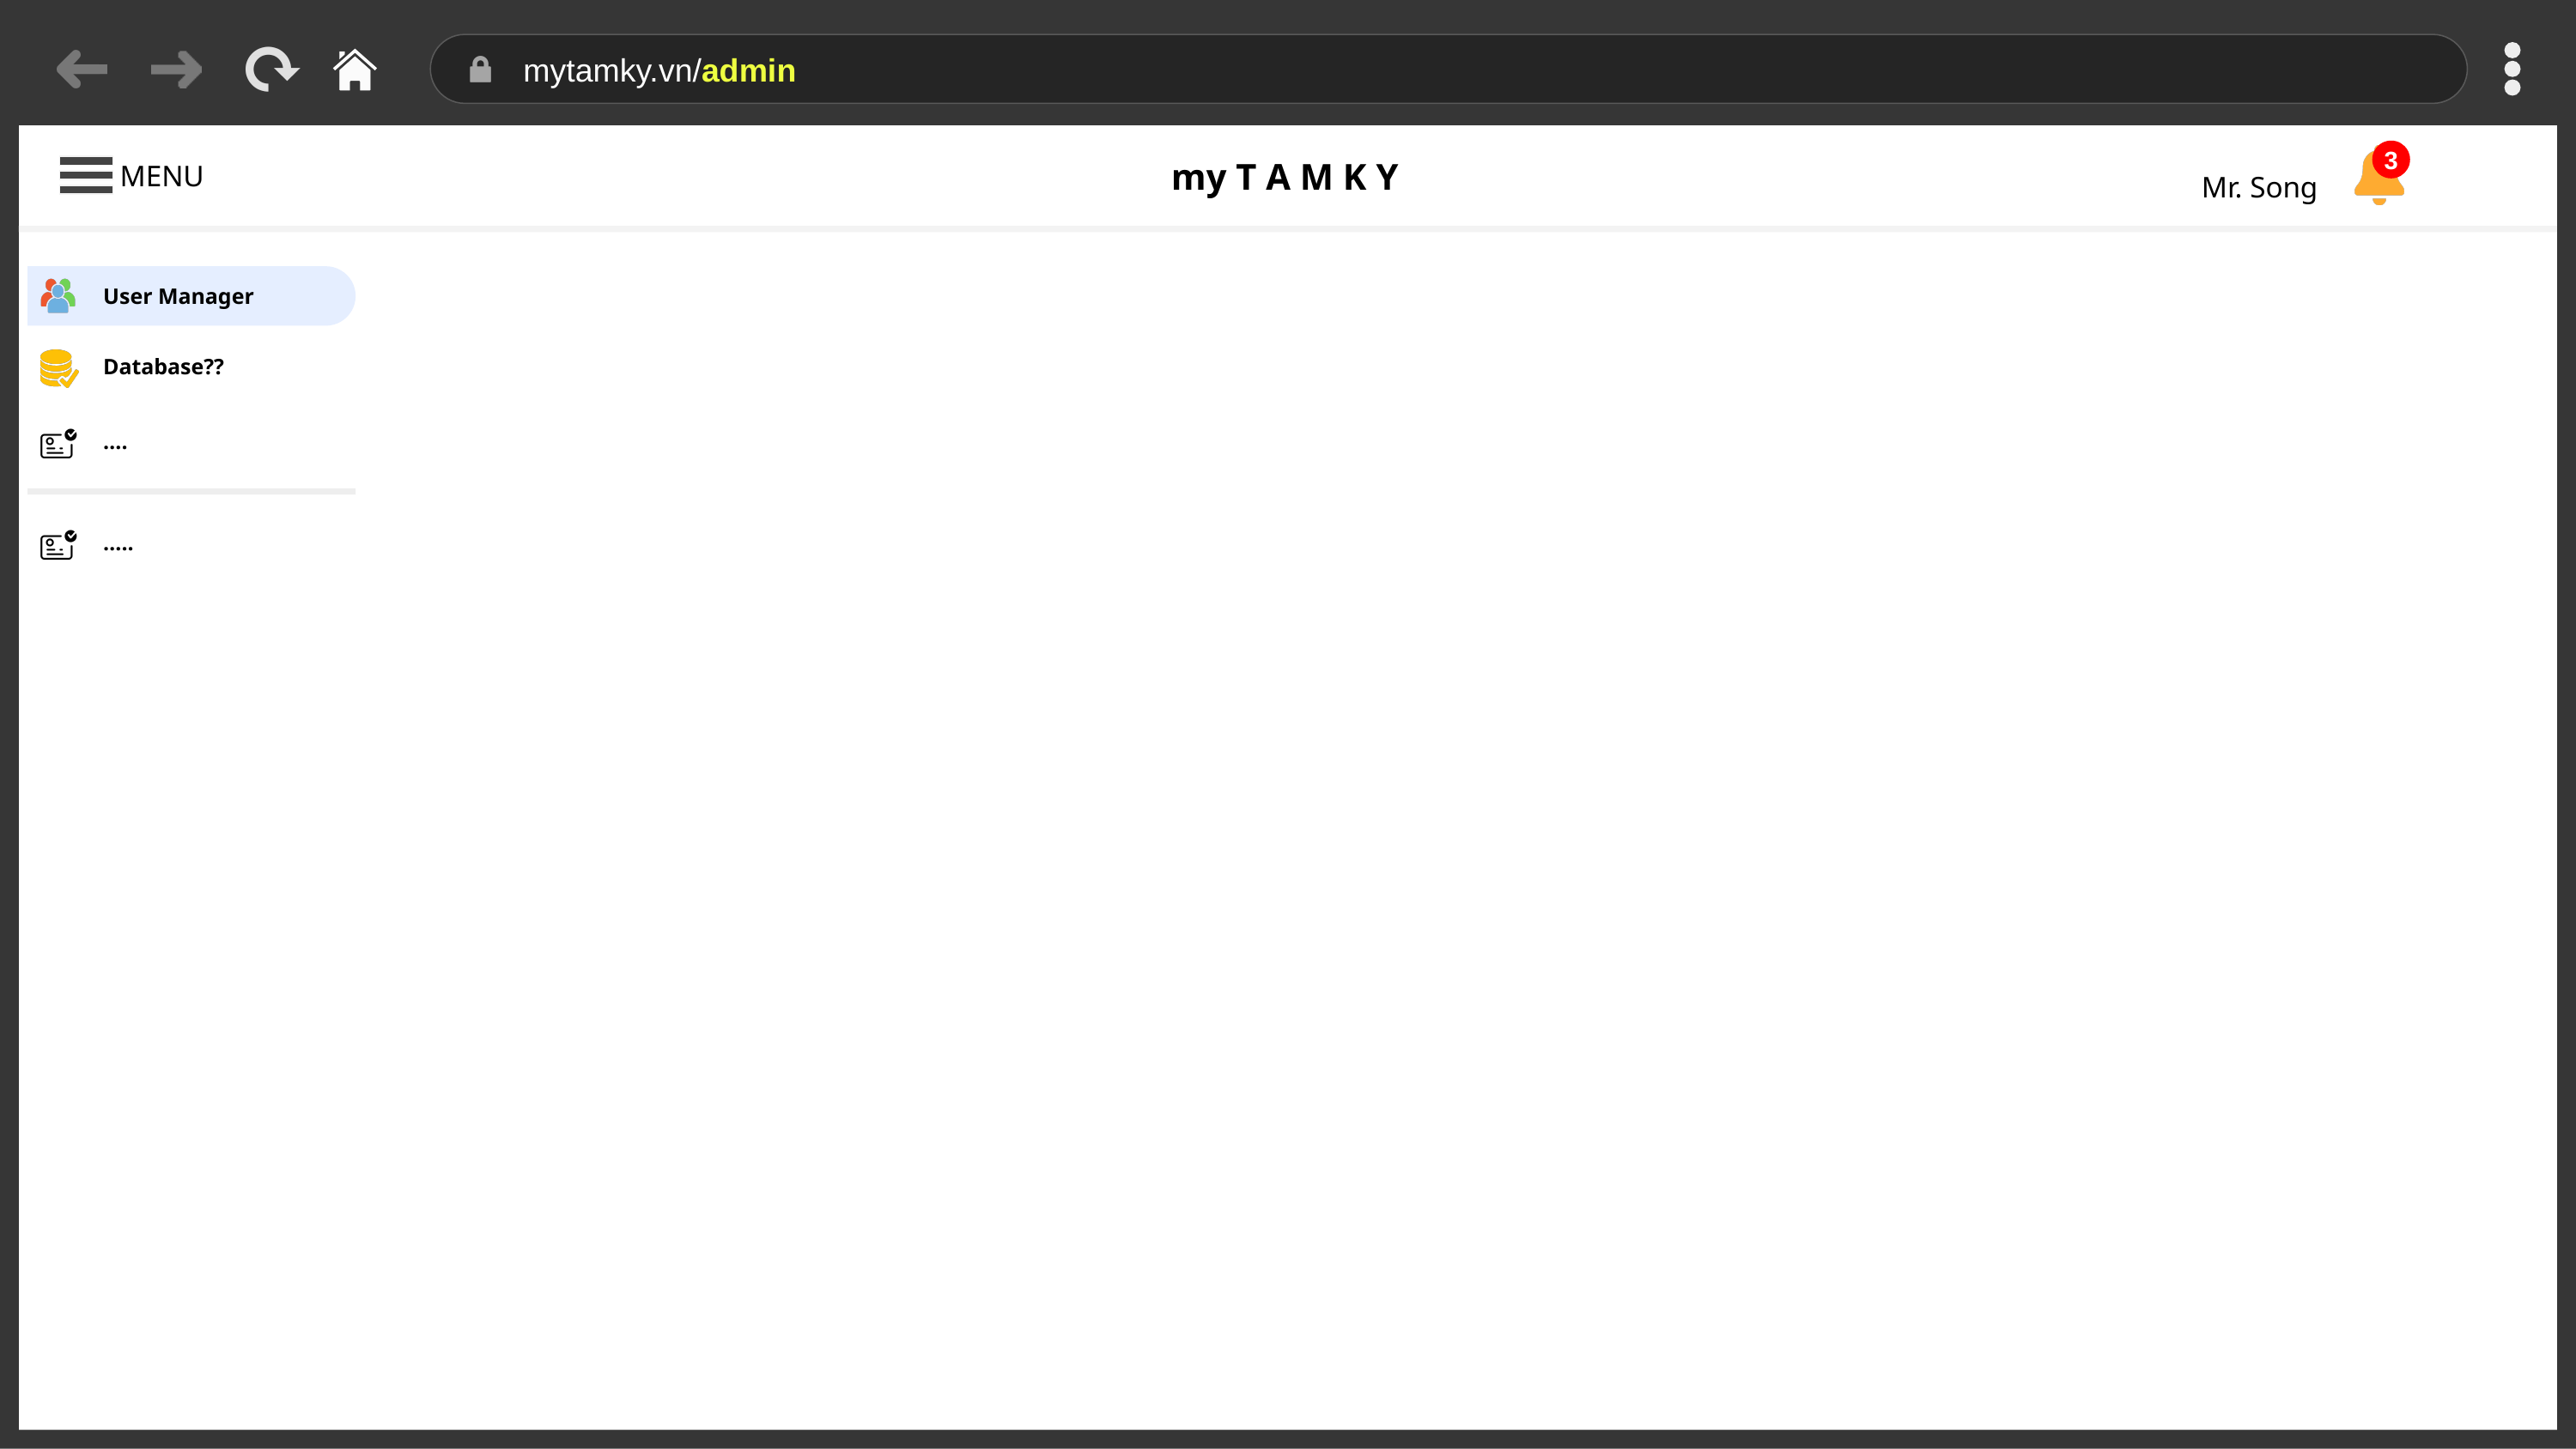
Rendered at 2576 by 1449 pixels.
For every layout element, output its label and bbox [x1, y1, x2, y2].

picture [39, 523, 78, 562]
text_box [0, 0, 2576, 1449]
picture [39, 421, 78, 460]
picture [39, 276, 78, 315]
picture [39, 349, 79, 388]
picture [2354, 145, 2405, 205]
text_box [39, 131, 230, 219]
